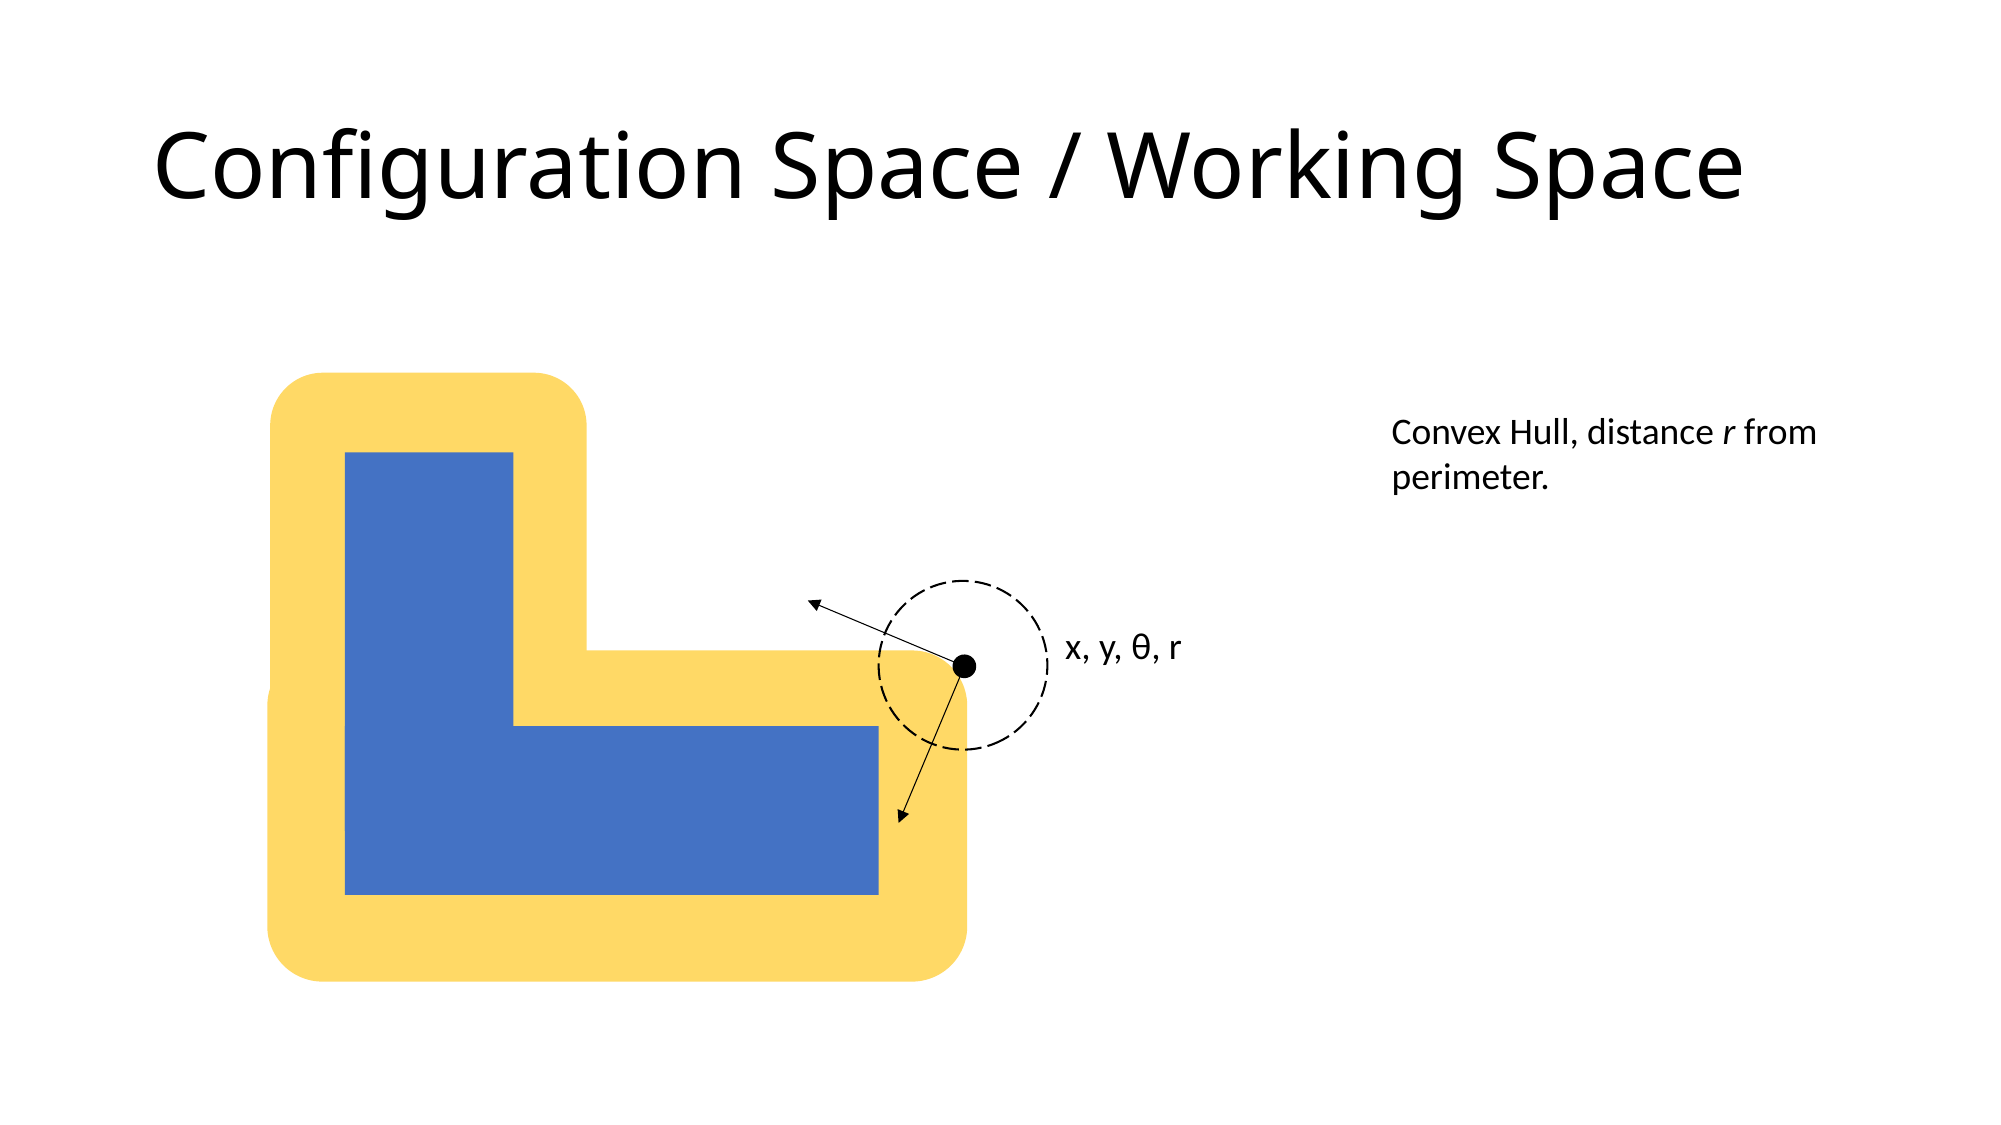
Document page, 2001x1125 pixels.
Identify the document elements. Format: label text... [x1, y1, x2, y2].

text_box Convex Hull, distance r from perimeter. [1376, 399, 1934, 505]
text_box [817, 558, 1057, 775]
text_box [344, 725, 880, 896]
text_box [266, 688, 969, 983]
title Configuration Space / Working Space [137, 59, 1863, 278]
text_box [588, 649, 817, 725]
text_box [269, 371, 588, 980]
text_box x, y, θ, r [1057, 614, 1197, 674]
text_box [344, 451, 515, 725]
